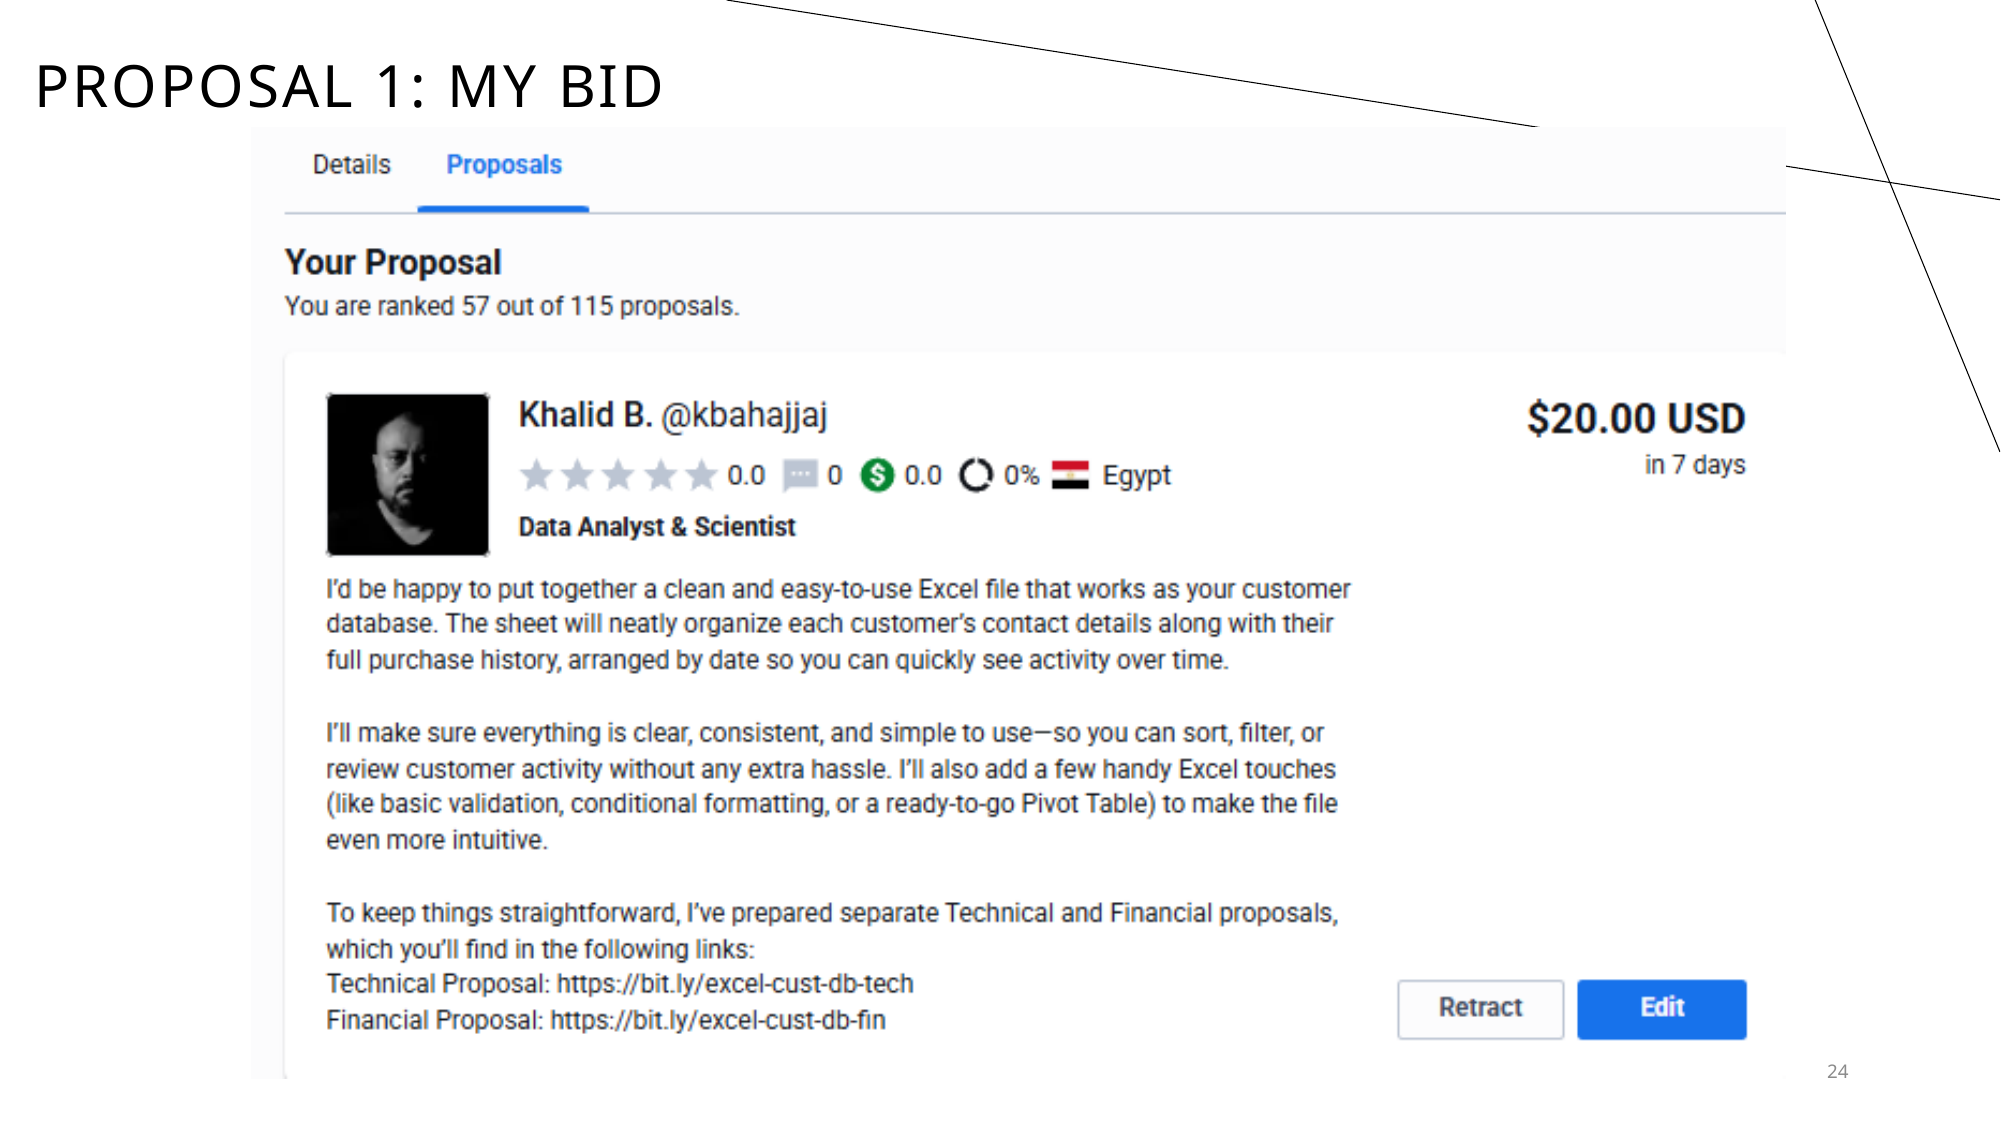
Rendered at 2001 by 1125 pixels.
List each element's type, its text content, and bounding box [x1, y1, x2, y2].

title Proposal 1: My Bid [19, 46, 1652, 128]
picture [251, 127, 1786, 1079]
slide_number 24 [1701, 1042, 1864, 1103]
